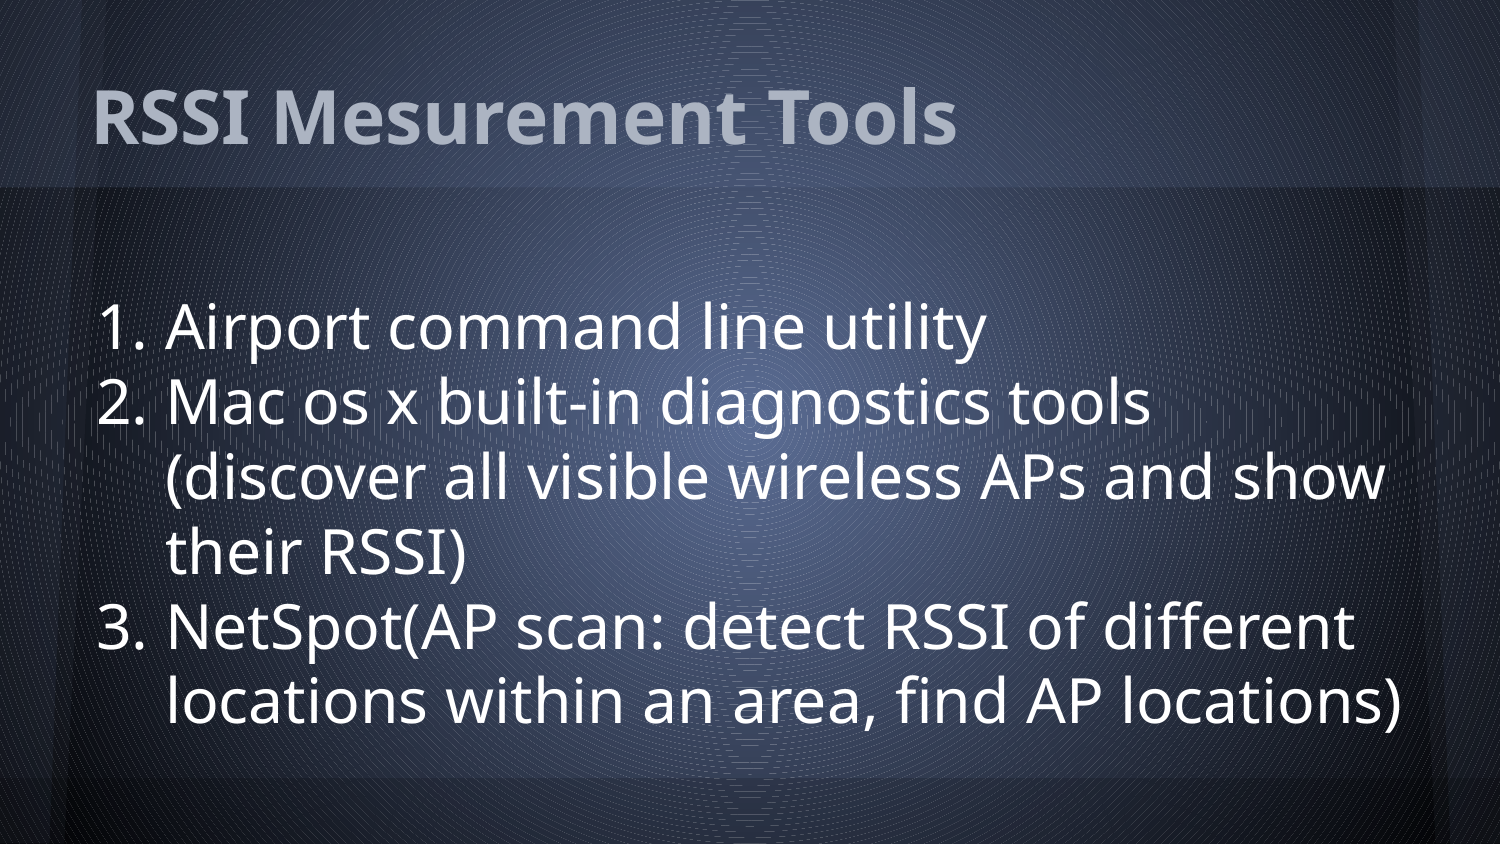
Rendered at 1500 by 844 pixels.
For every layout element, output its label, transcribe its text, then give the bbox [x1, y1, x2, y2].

title RSSI Mesurement Tools [75, 33, 1425, 175]
list Airport command line utility Mac os x built-in diagnostics tools (discover all visible wireless APs and show their RSSI) NetSpot(AP scan: detect RSSI of different locations within an area, find AP locations) [75, 196, 1425, 808]
